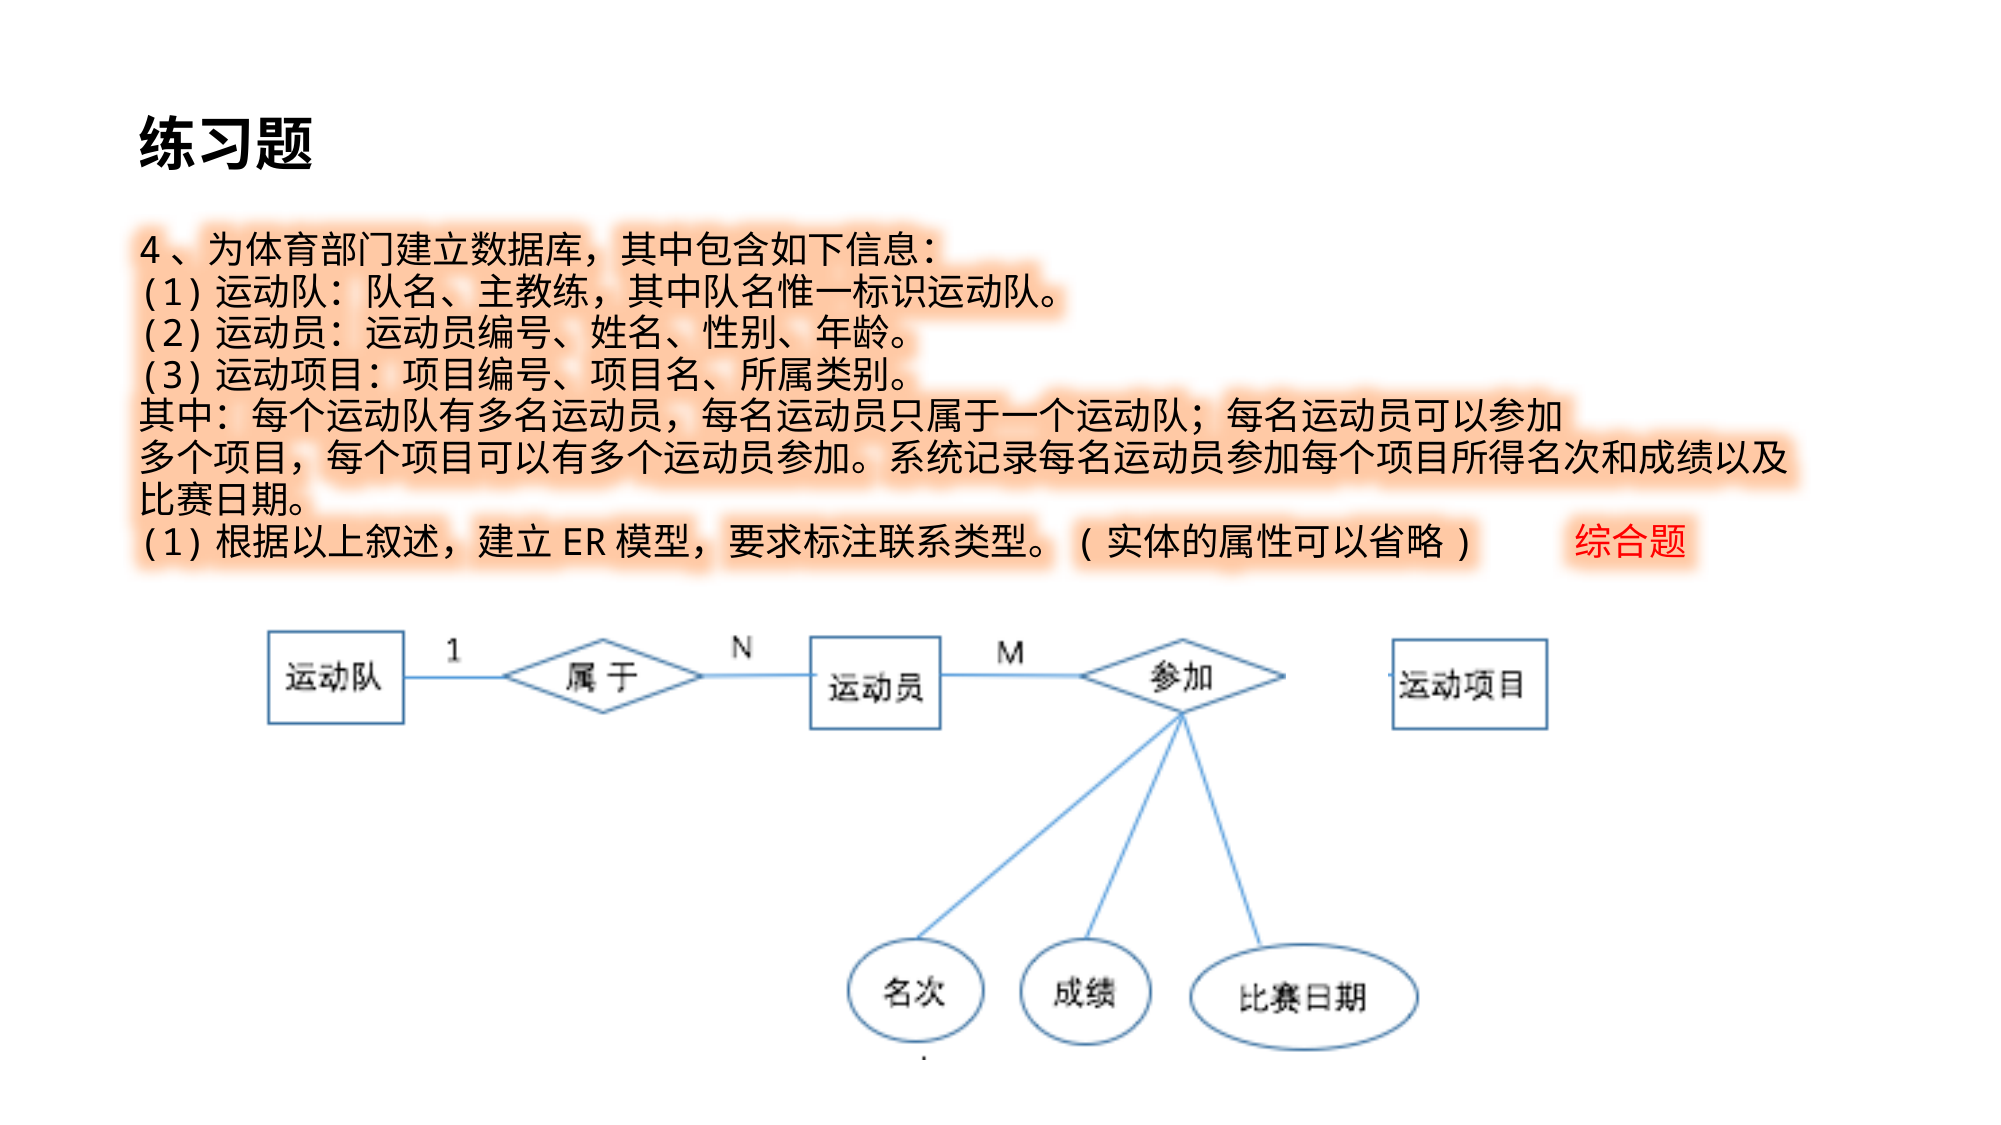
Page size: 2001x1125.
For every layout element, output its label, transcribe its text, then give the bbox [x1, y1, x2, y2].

text_box 1：N联系 [113, 212, 1847, 1055]
text_box 练习题 [120, 97, 1568, 187]
text_box 4、为体育部门建立数据库，其中包含如下信息： (1)运动队：队名、主教练，其中队名惟一标识运动队。 (2)运动员：运动员编号、姓名、性别、年龄。 (3)运动项目：项目编号、项目名、所属类别。 其中：每个运动队有多名运动员，每名运动员只属于一个运动队；每名运动员可以参加 多个项目，每个项目可以有多个运动员参加。系统记录每名运动员参加每个项目所得名次和成绩以及比赛日期。 (1)根据以上叙述，建立ER模型，要求标注联系类型。(实体的属性可以省略) 综合题 [120, 219, 1839, 1047]
text_box 4、下表是（ B ）。 单选题 A:数据元素表 B:数据分类表 C:任务分类表 D:数据操作特征表 [117, 216, 1843, 1051]
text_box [209, 607, 1568, 1060]
